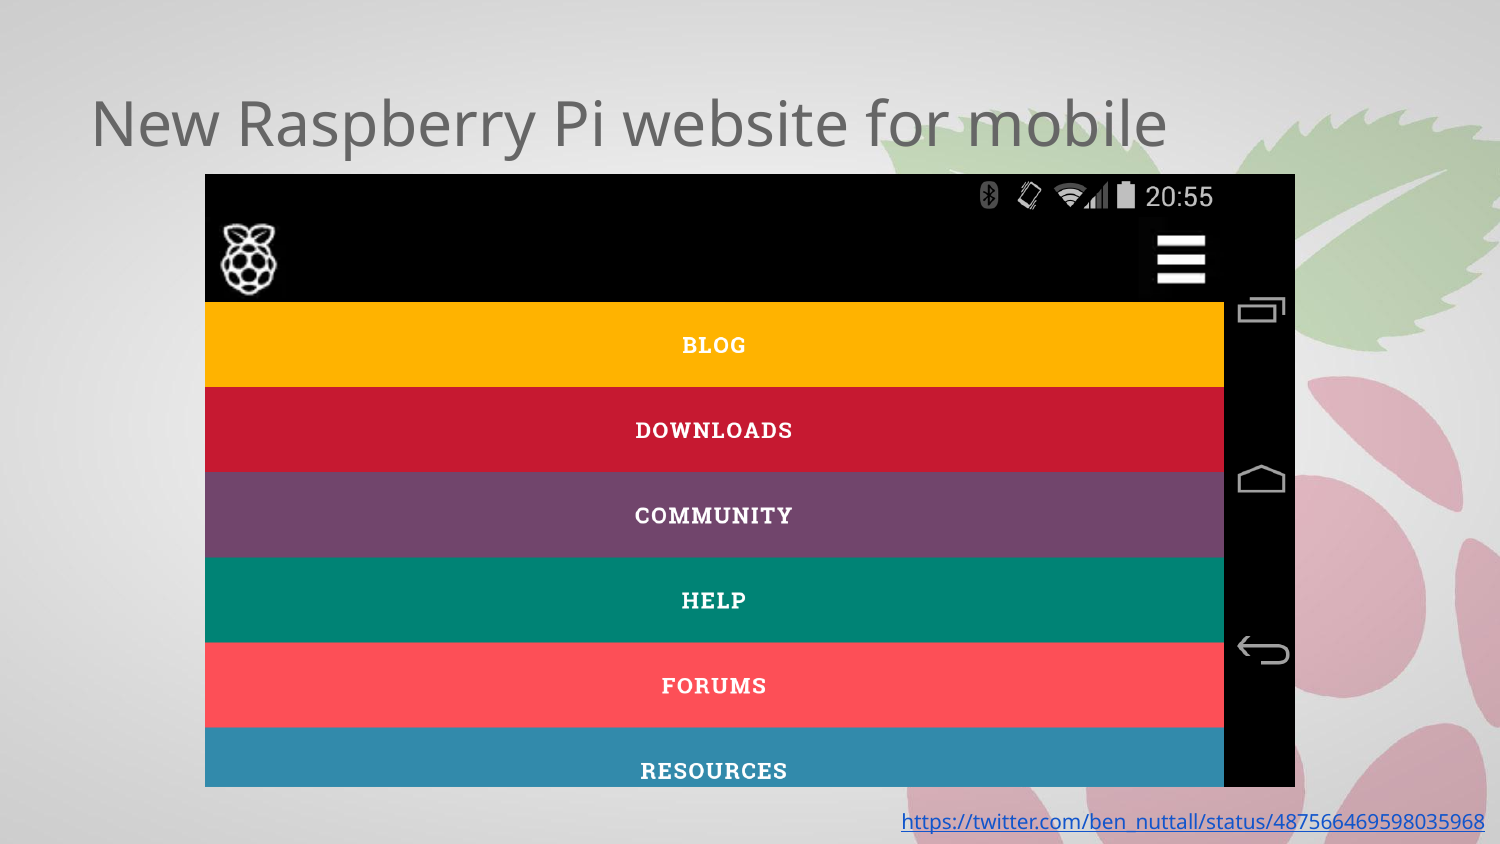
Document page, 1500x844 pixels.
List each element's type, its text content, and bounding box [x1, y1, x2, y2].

text_box https://twitter.com/ben_nuttall/status/487566469598035968 [255, 793, 1500, 844]
picture [0, 0, 1500, 844]
title New Raspberry Pi website for mobile [75, 33, 1425, 175]
